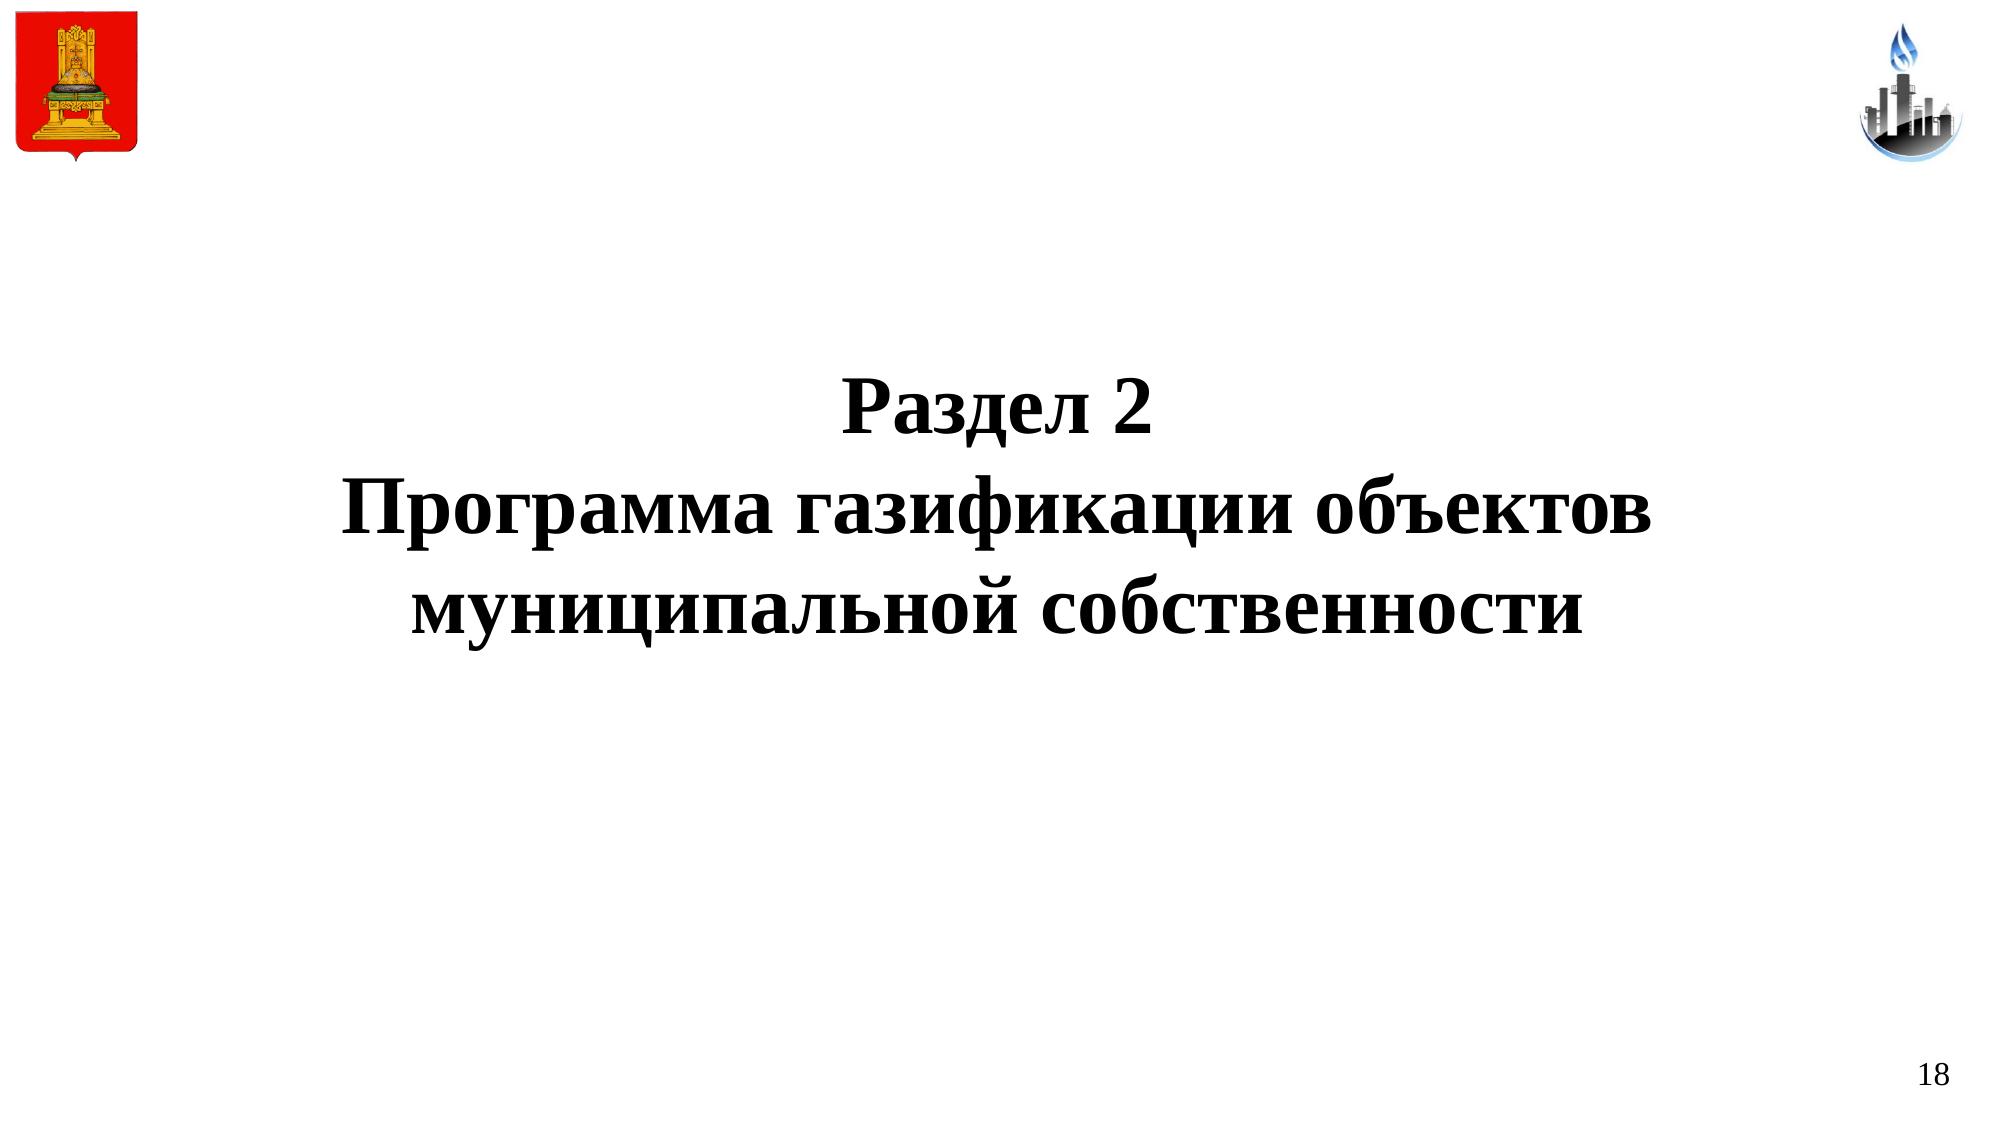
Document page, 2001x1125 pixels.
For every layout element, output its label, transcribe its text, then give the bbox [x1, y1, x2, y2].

picture [12, 3, 146, 170]
picture [1833, 11, 1988, 170]
slide_number 18 [1893, 1042, 1966, 1103]
text_box Раздел 2 Программа газификации объектов муниципальной собственности [178, 343, 1818, 758]
